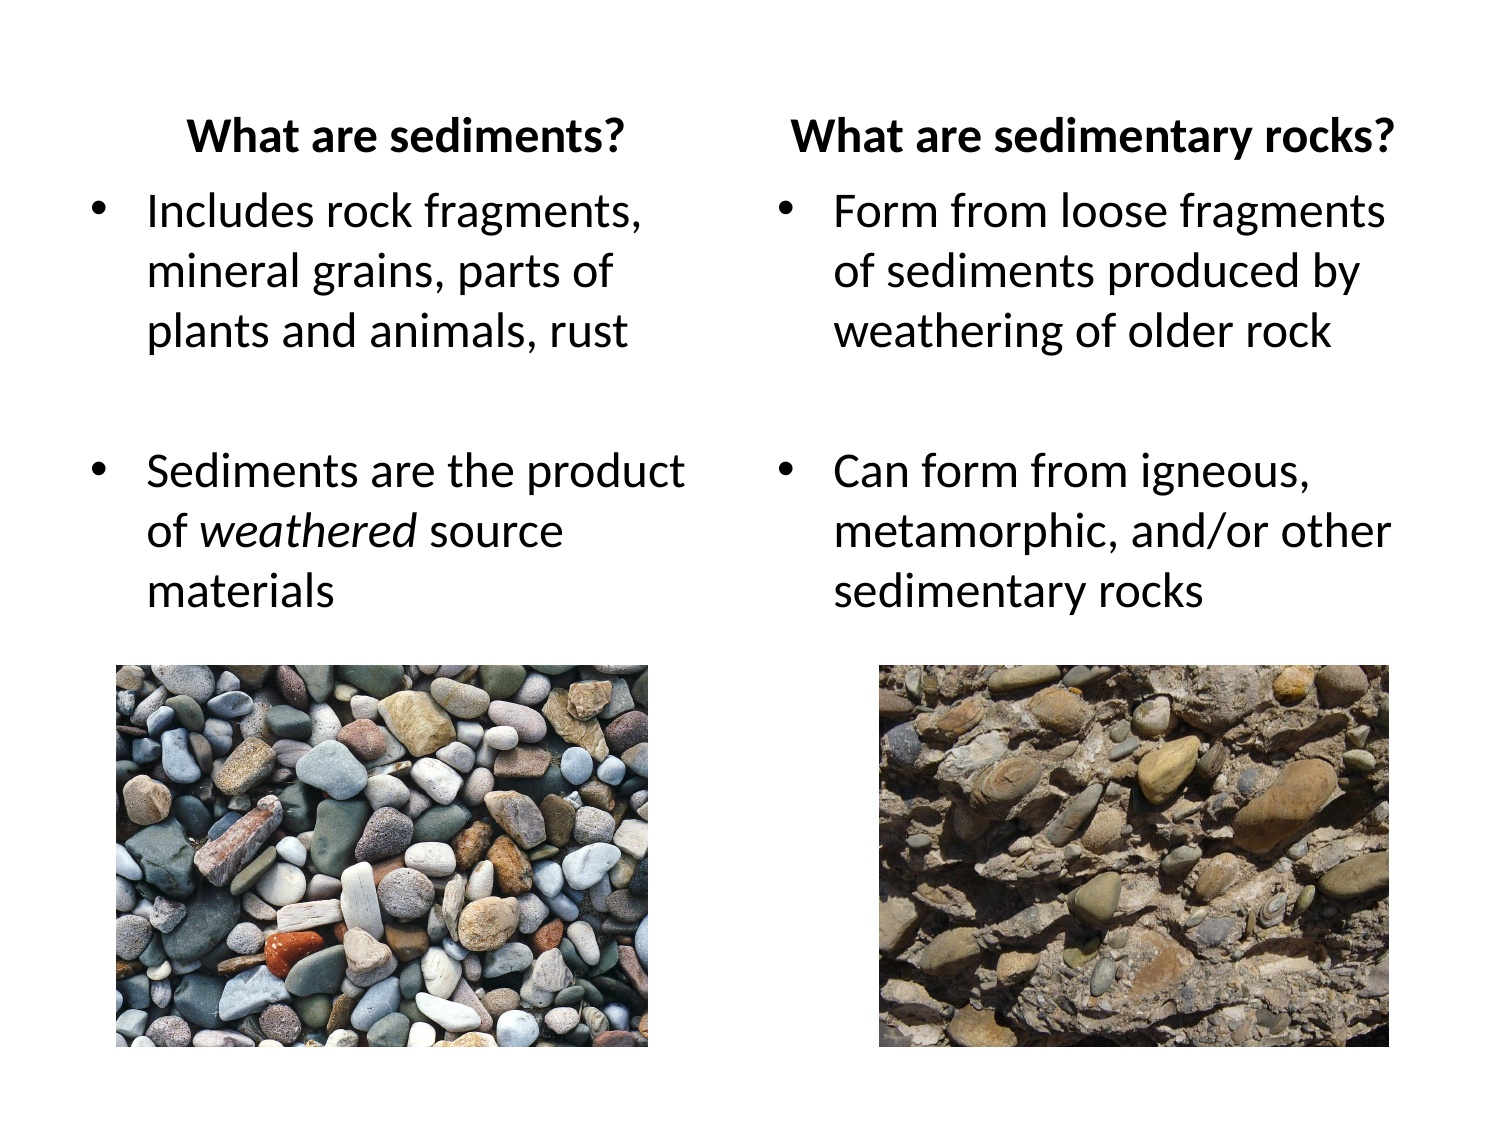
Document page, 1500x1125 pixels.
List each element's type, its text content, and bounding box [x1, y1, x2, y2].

list Includes rock fragments, mineral grains, parts of plants and animals, rust Sediments are the product of weathered source materials [75, 170, 738, 1047]
list What are sediments? [75, 65, 738, 170]
picture [116, 664, 648, 1047]
list What are sedimentary rocks? [761, 65, 1425, 170]
list Form from loose fragments of sediments produced by weathering of older rock Can form from igneous, metamorphic, and/or other sedimentary rocks [761, 170, 1425, 1047]
picture [878, 664, 1389, 1048]
